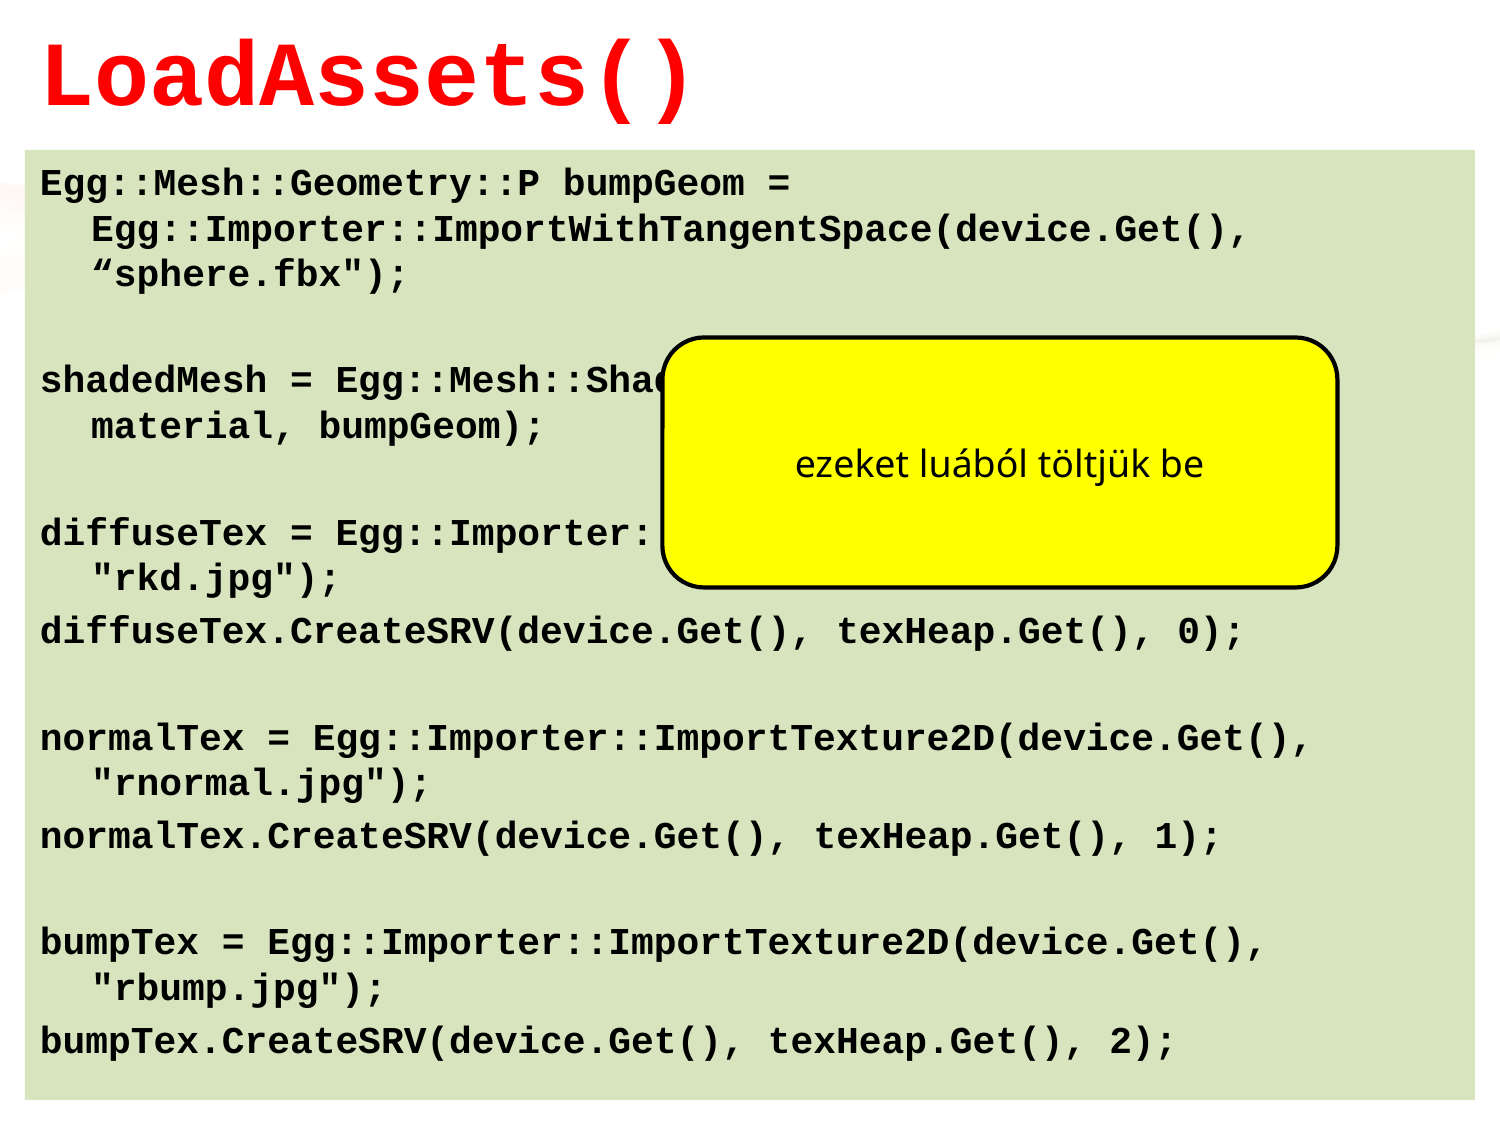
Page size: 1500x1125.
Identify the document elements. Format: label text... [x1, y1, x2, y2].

title LoadAssets() [24, 12, 1475, 125]
list Egg::Mesh::Geometry::P bumpGeom = Egg::Importer::ImportWithTangentSpace(device.Get(), “sphere.fbx"); shadedMesh = Egg::Mesh::Shaded::Create(psoManager.get(), material, bumpGeom); diffuseTex = Egg::Importer::ImportTexture2D(device.Get(), "rkd.jpg"); diffuseTex.CreateSRV(device.Get(), texHeap.Get(), 0); normalTex = Egg::Importer::ImportTexture2D(device.Get(), "rnormal.jpg"); normalTex.CreateSRV(device.Get(), texHeap.Get(), 1); bumpTex = Egg::Importer::ImportTexture2D(device.Get(), "rbump.jpg"); bumpTex.CreateSRV(device.Get(), texHeap.Get(), 2); [24, 149, 1475, 1100]
text_box ezeket luából töltjük be [660, 335, 1340, 590]
